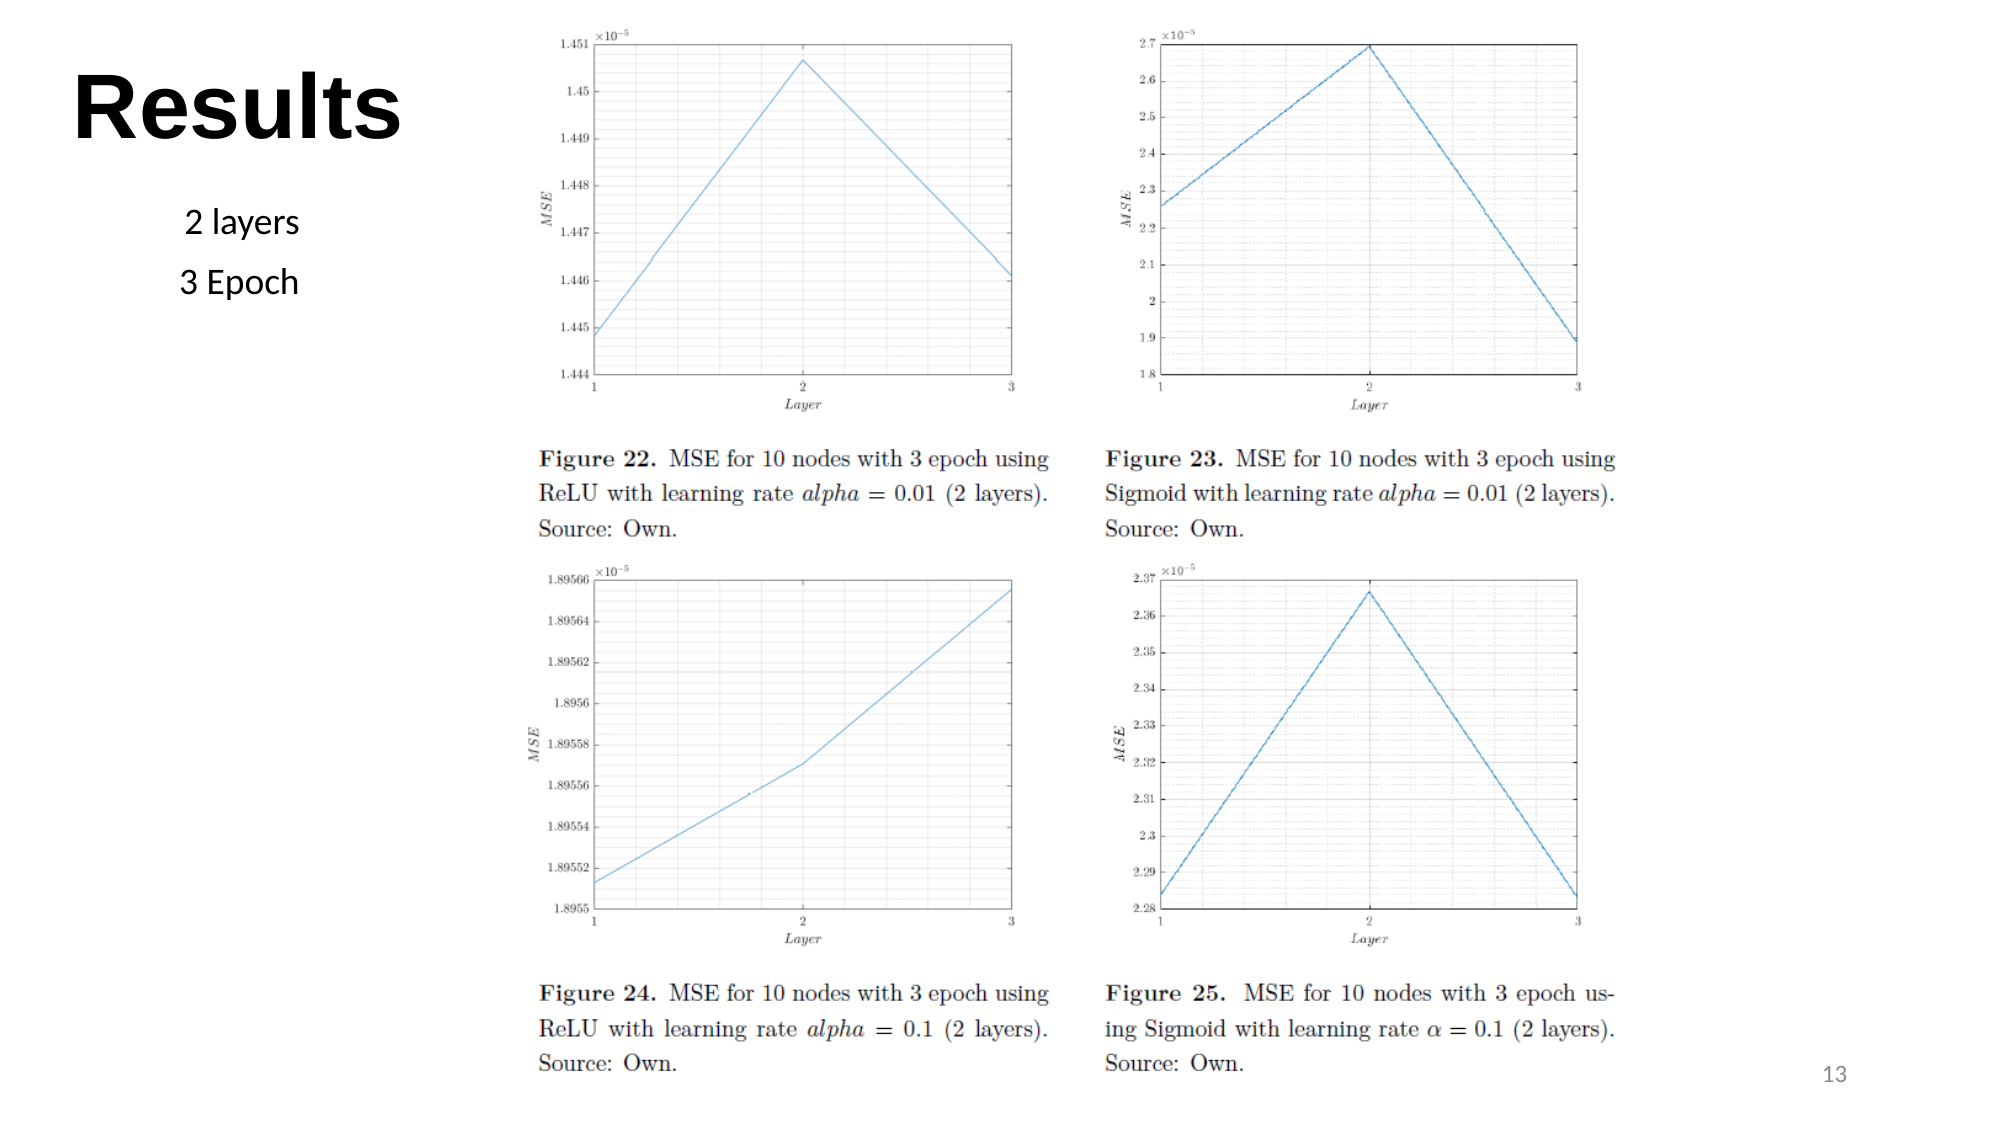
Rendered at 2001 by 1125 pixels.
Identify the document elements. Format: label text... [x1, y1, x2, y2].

slide_number 13 [1638, 1042, 1863, 1103]
text_box 2 layers [169, 189, 316, 250]
title Results [57, 0, 1783, 218]
text_box 3 Epoch [164, 249, 315, 310]
picture [500, 22, 1638, 1108]
